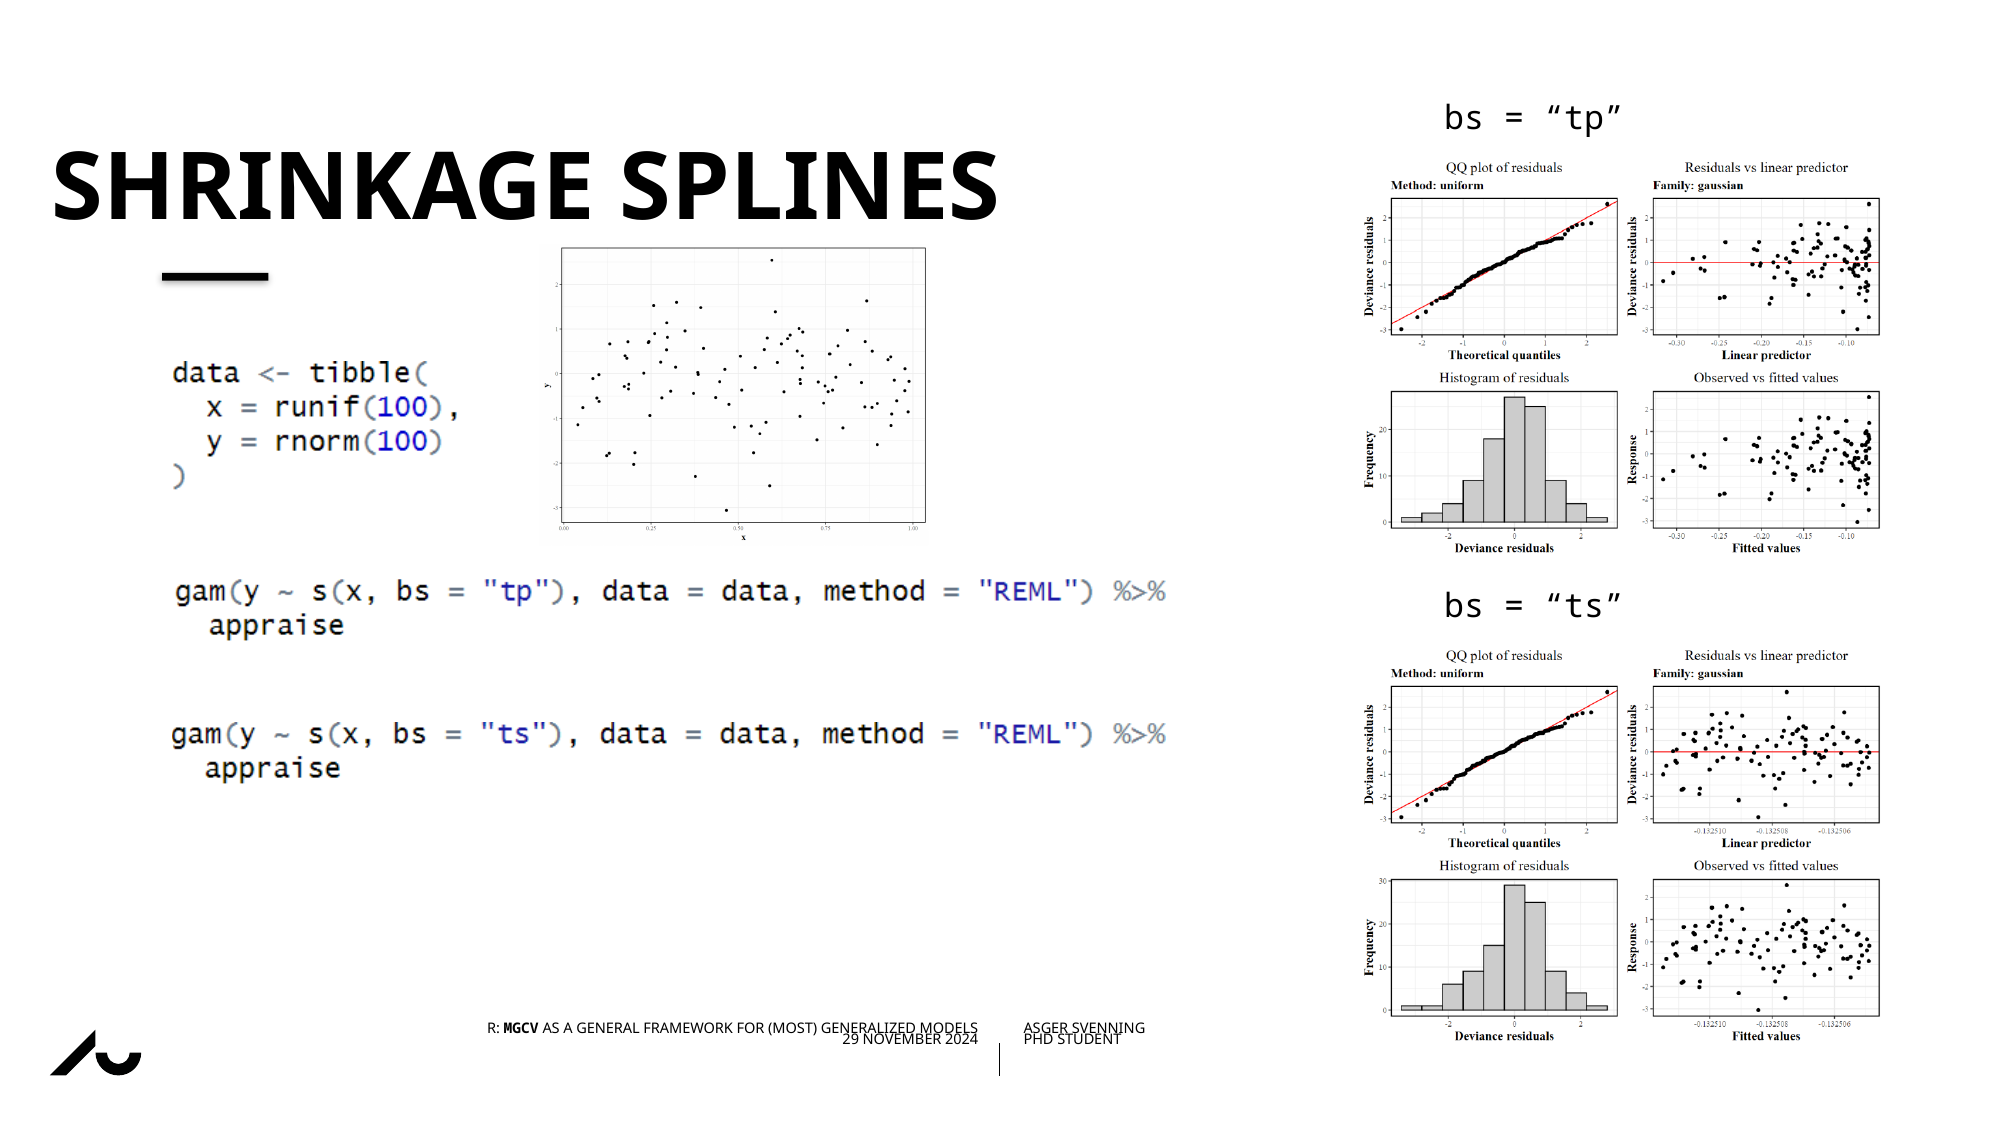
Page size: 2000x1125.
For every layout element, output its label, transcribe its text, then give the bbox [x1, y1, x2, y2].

text_box bs = “ts” [1444, 587, 1799, 626]
picture [1353, 152, 1889, 565]
picture [172, 361, 475, 498]
text_box bs = “tp” [1444, 98, 1799, 137]
picture [538, 244, 930, 546]
title Shrinkage Splines [51, 24, 1948, 240]
picture [1353, 640, 1889, 1053]
picture [172, 577, 1166, 642]
picture [172, 722, 1166, 786]
